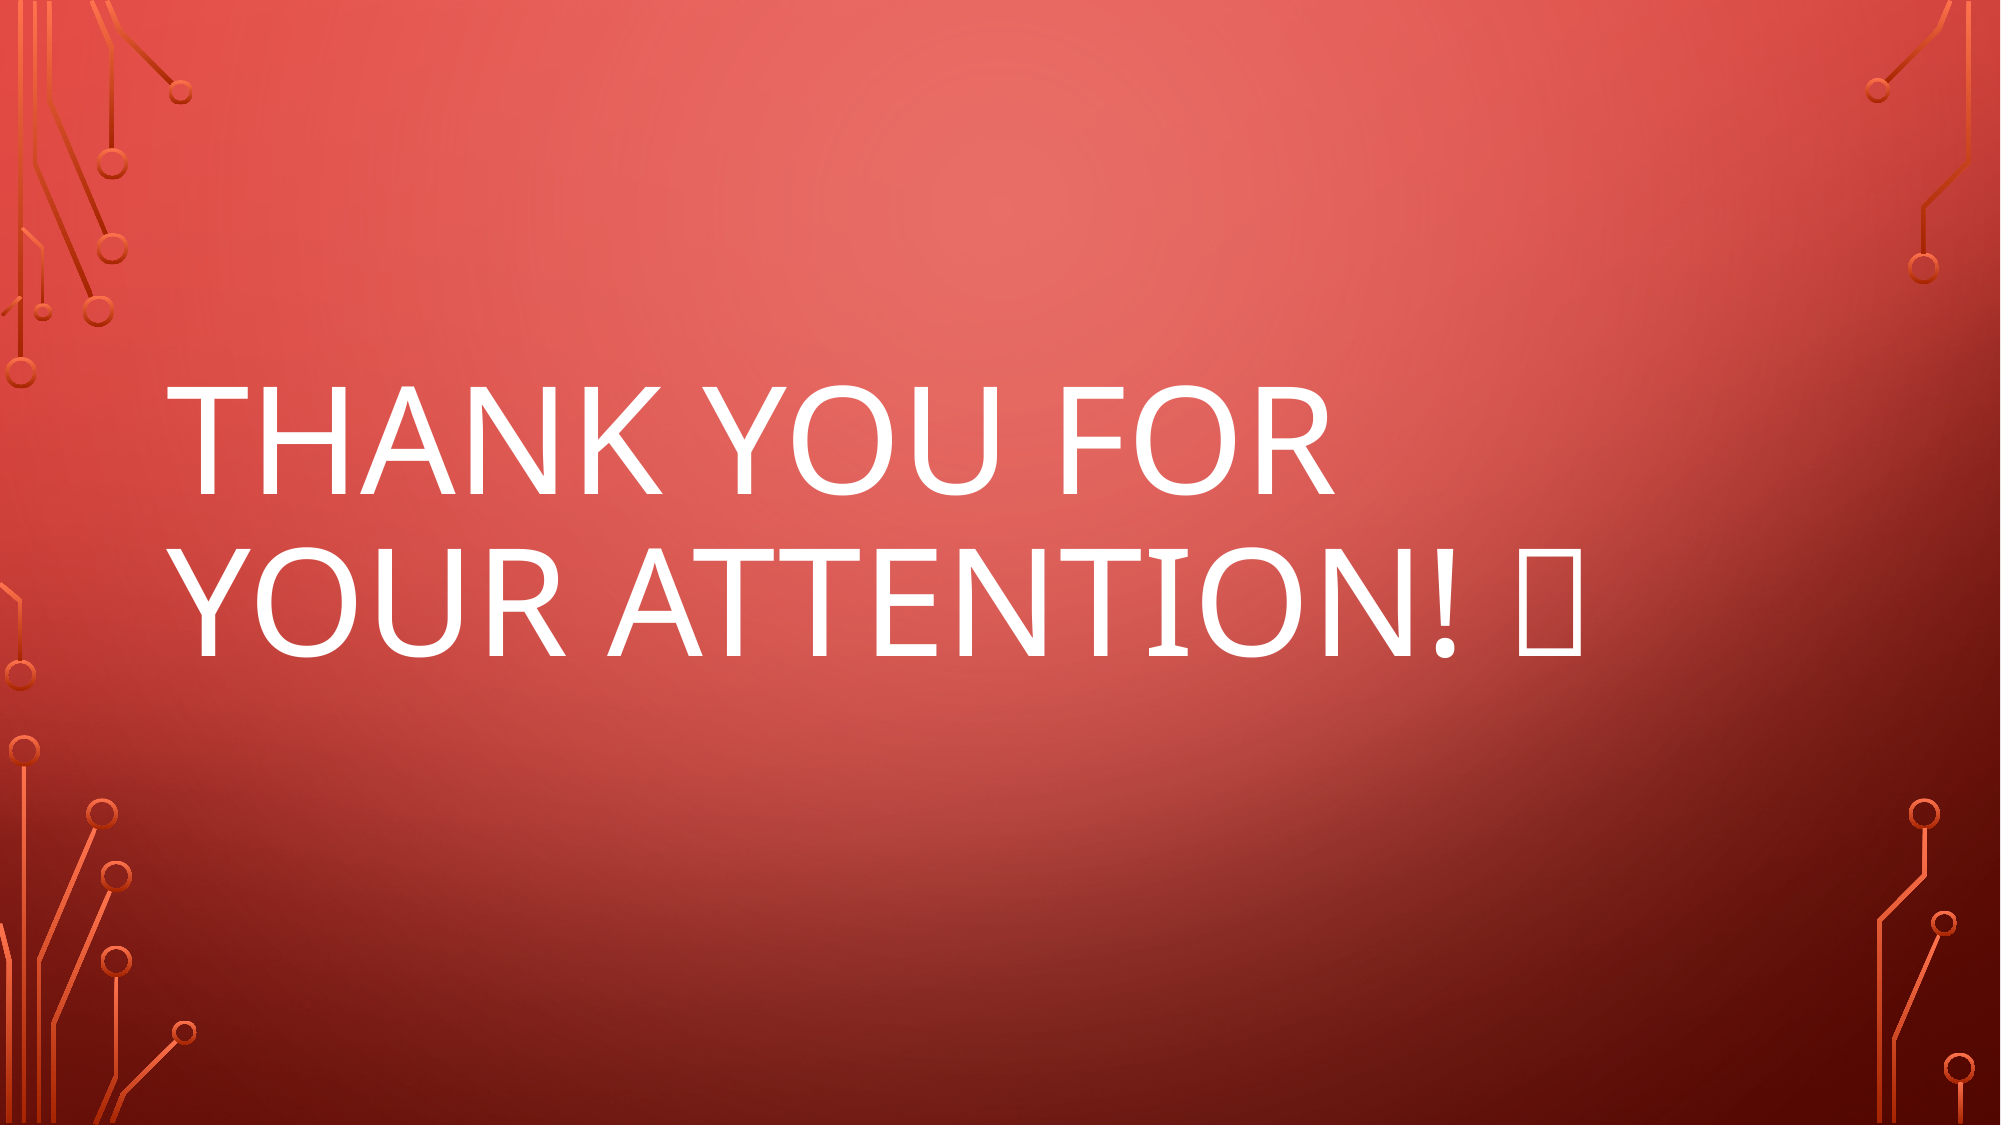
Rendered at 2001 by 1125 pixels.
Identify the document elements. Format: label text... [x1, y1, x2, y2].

title Thank you for your attention!  [151, 405, 1777, 649]
text_box [327, 328, 700, 405]
